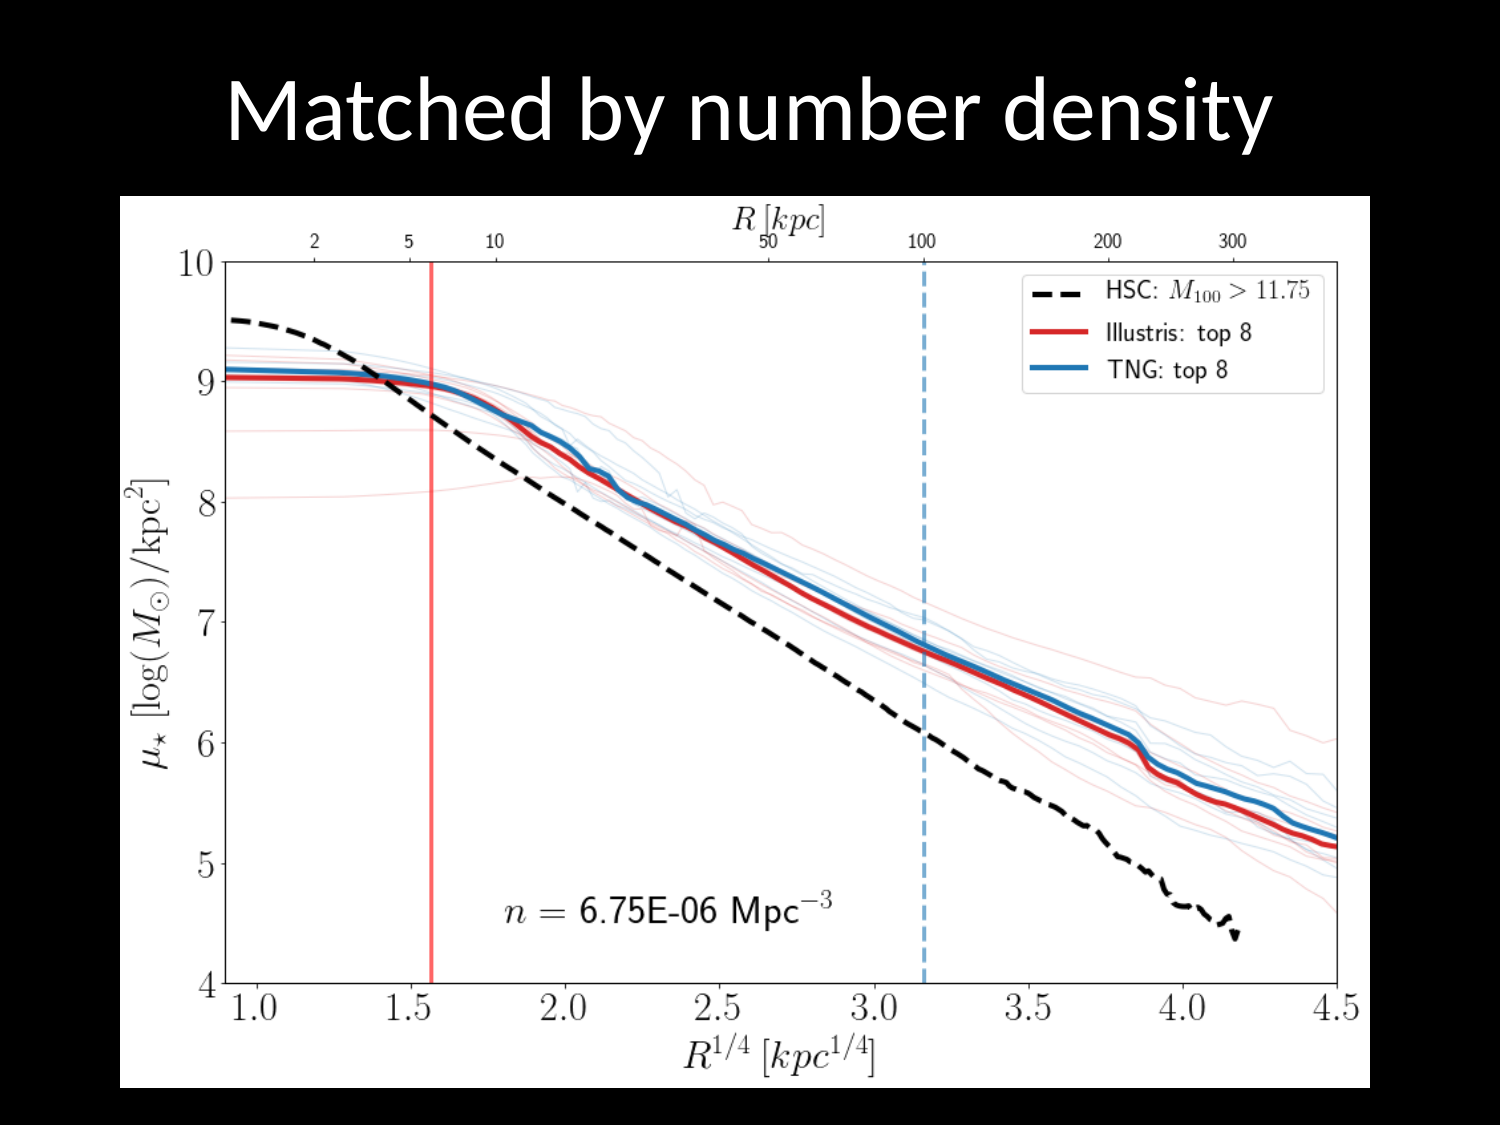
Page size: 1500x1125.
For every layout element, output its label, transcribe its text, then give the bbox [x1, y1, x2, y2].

title Matched by number density [75, 10, 1425, 198]
picture [120, 195, 1371, 1089]
